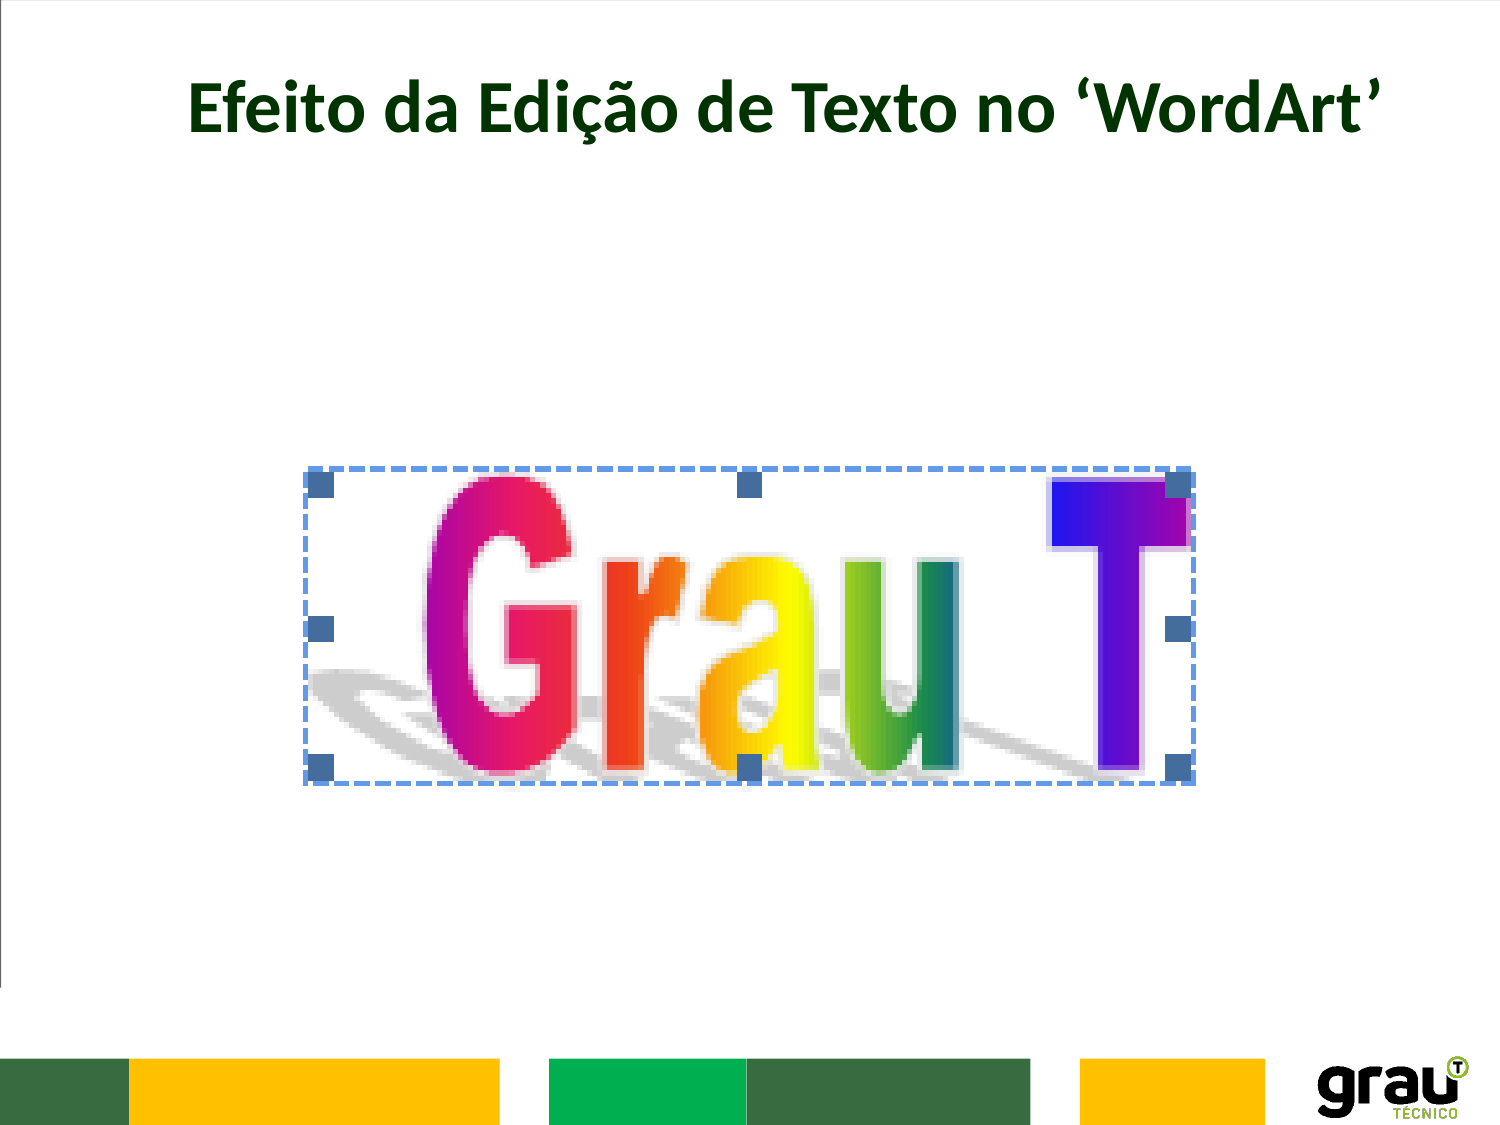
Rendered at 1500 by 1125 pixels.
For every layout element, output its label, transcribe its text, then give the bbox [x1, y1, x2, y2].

picture [1316, 1055, 1470, 1121]
picture [0, 0, 1500, 987]
title Efeito da Edição de Texto no ‘WordArt’ [100, 8, 1400, 197]
